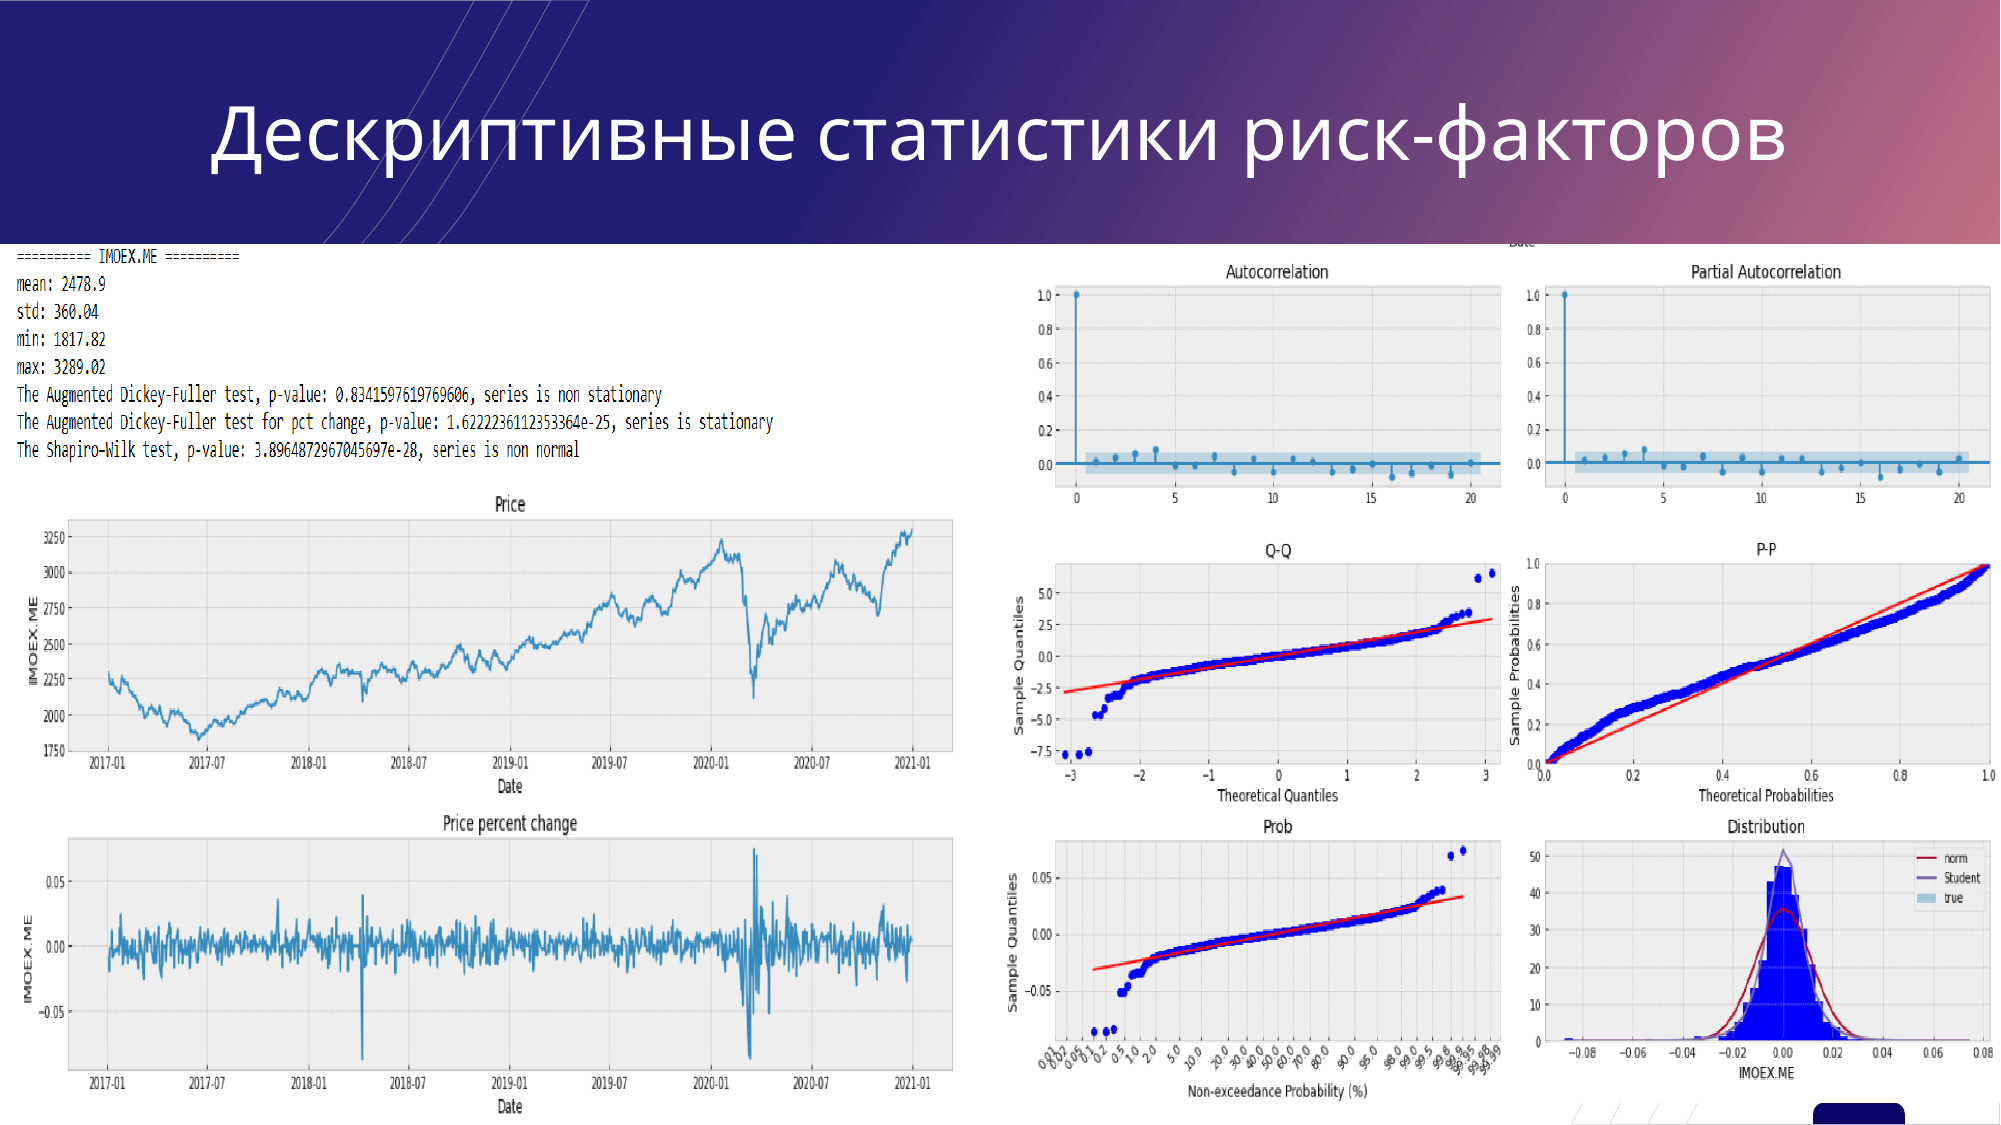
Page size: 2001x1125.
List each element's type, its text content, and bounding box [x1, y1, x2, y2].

picture [0, 244, 2000, 1125]
text_box [590, 0, 2000, 244]
title Дескриптивные статистики риск-факторов [590, 66, 1894, 207]
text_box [1571, 1103, 2000, 1125]
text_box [0, 0, 590, 244]
